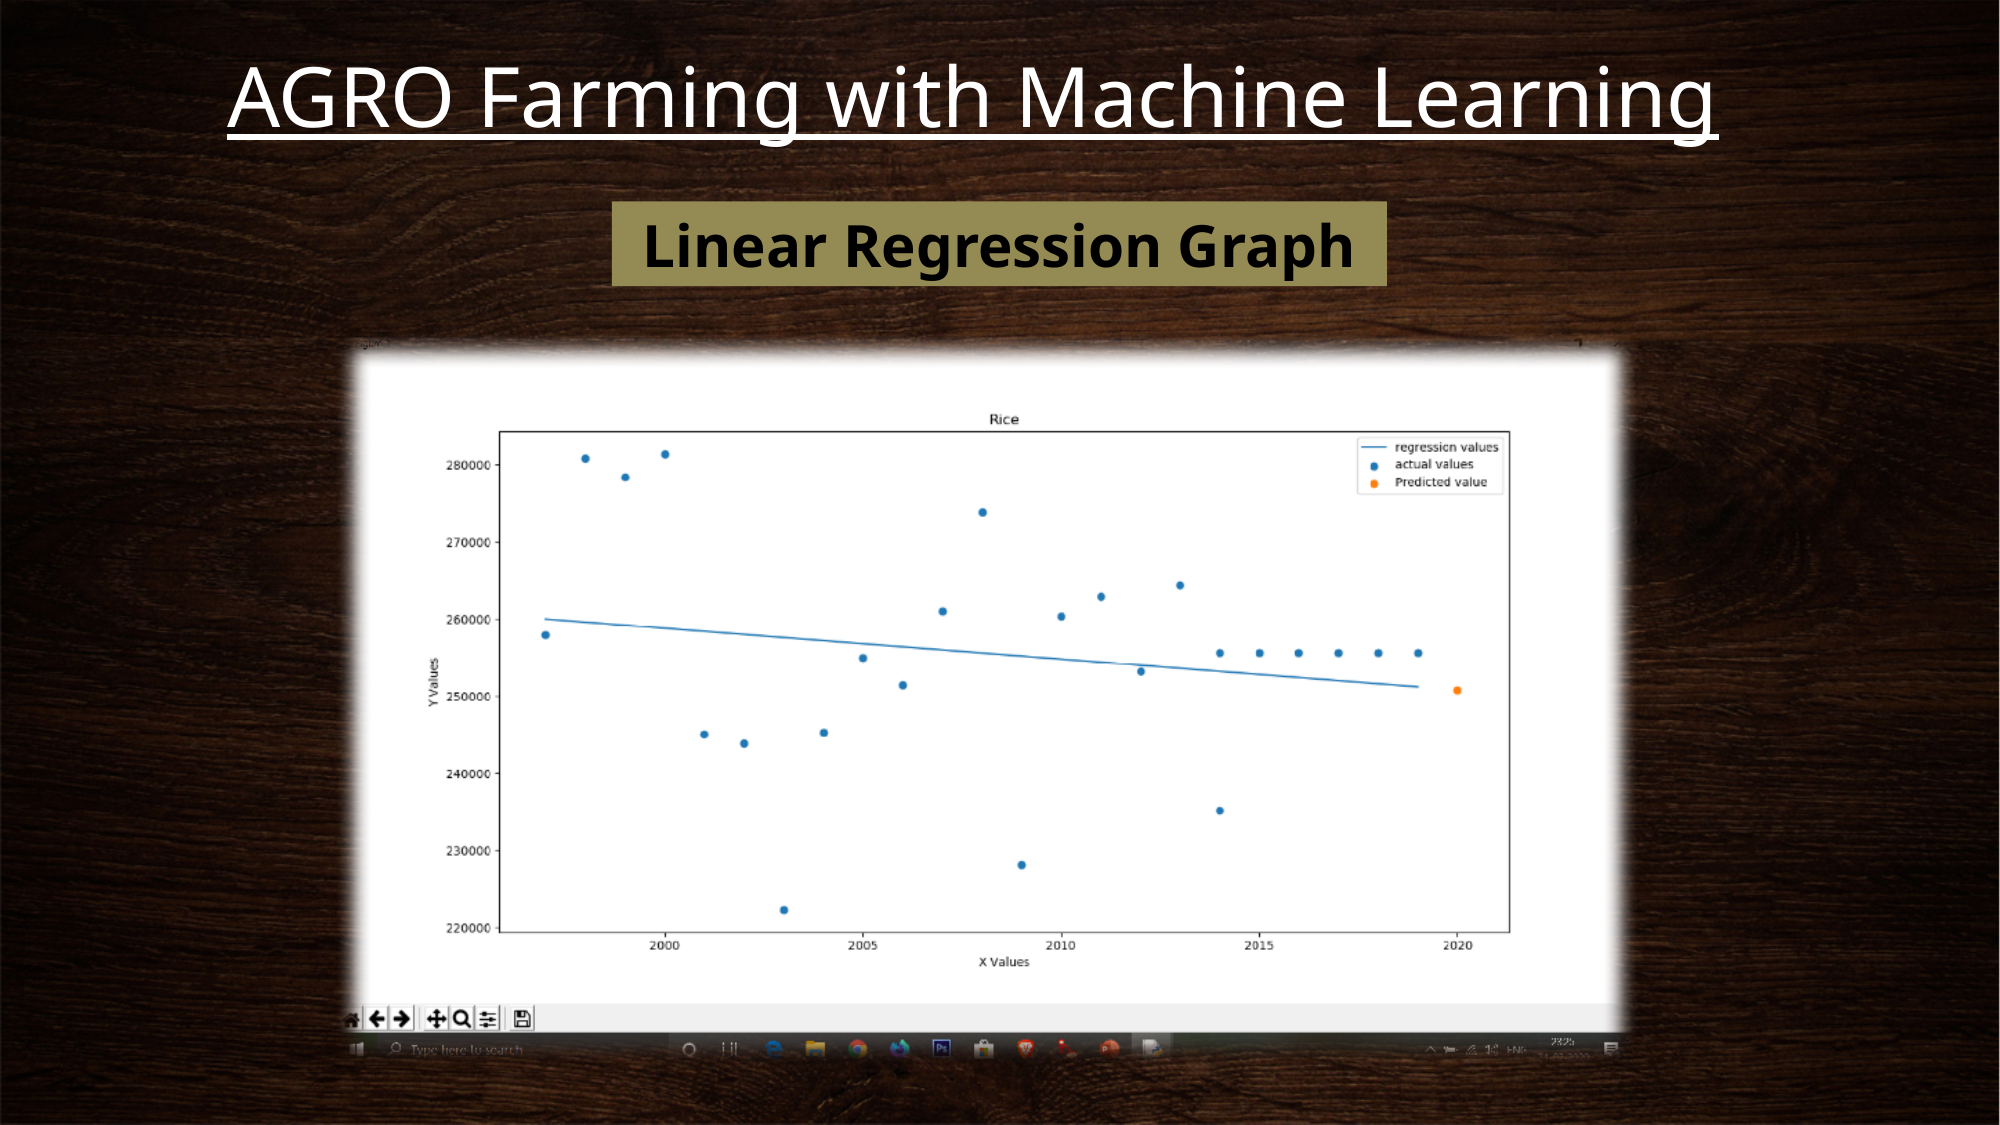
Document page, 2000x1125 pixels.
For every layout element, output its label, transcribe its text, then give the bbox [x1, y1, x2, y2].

text_box Linear Regression Graph [611, 201, 1387, 287]
title AGRO Farming with Machine Learning [212, 26, 1787, 152]
picture [0, 0, 2000, 1125]
